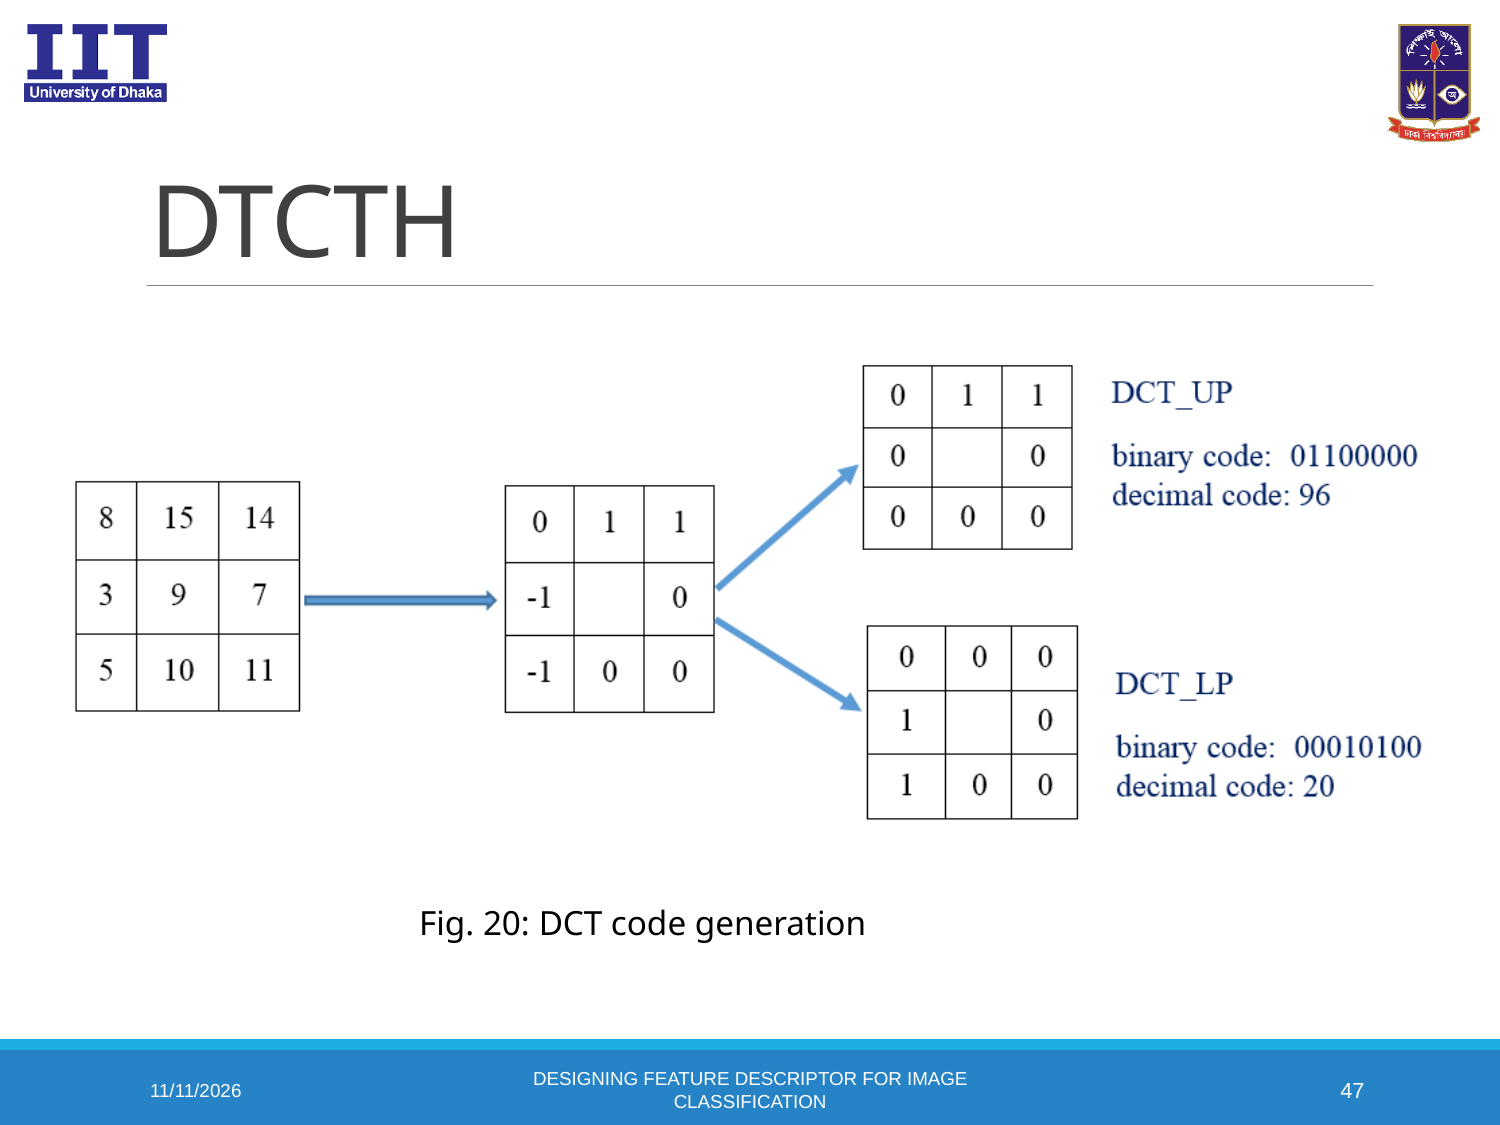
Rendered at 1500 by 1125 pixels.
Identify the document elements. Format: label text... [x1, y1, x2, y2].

footer Designing Feature Descriptor for Image Classification [453, 1059, 1047, 1120]
picture [24, 24, 167, 103]
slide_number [135, 1059, 440, 1120]
slide_number 47 [1218, 1059, 1380, 1120]
picture [1386, 24, 1480, 143]
title DTCTH [135, 47, 1373, 285]
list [49, 336, 1448, 848]
text_box Fig. 20: DCT code generation [404, 894, 1138, 950]
